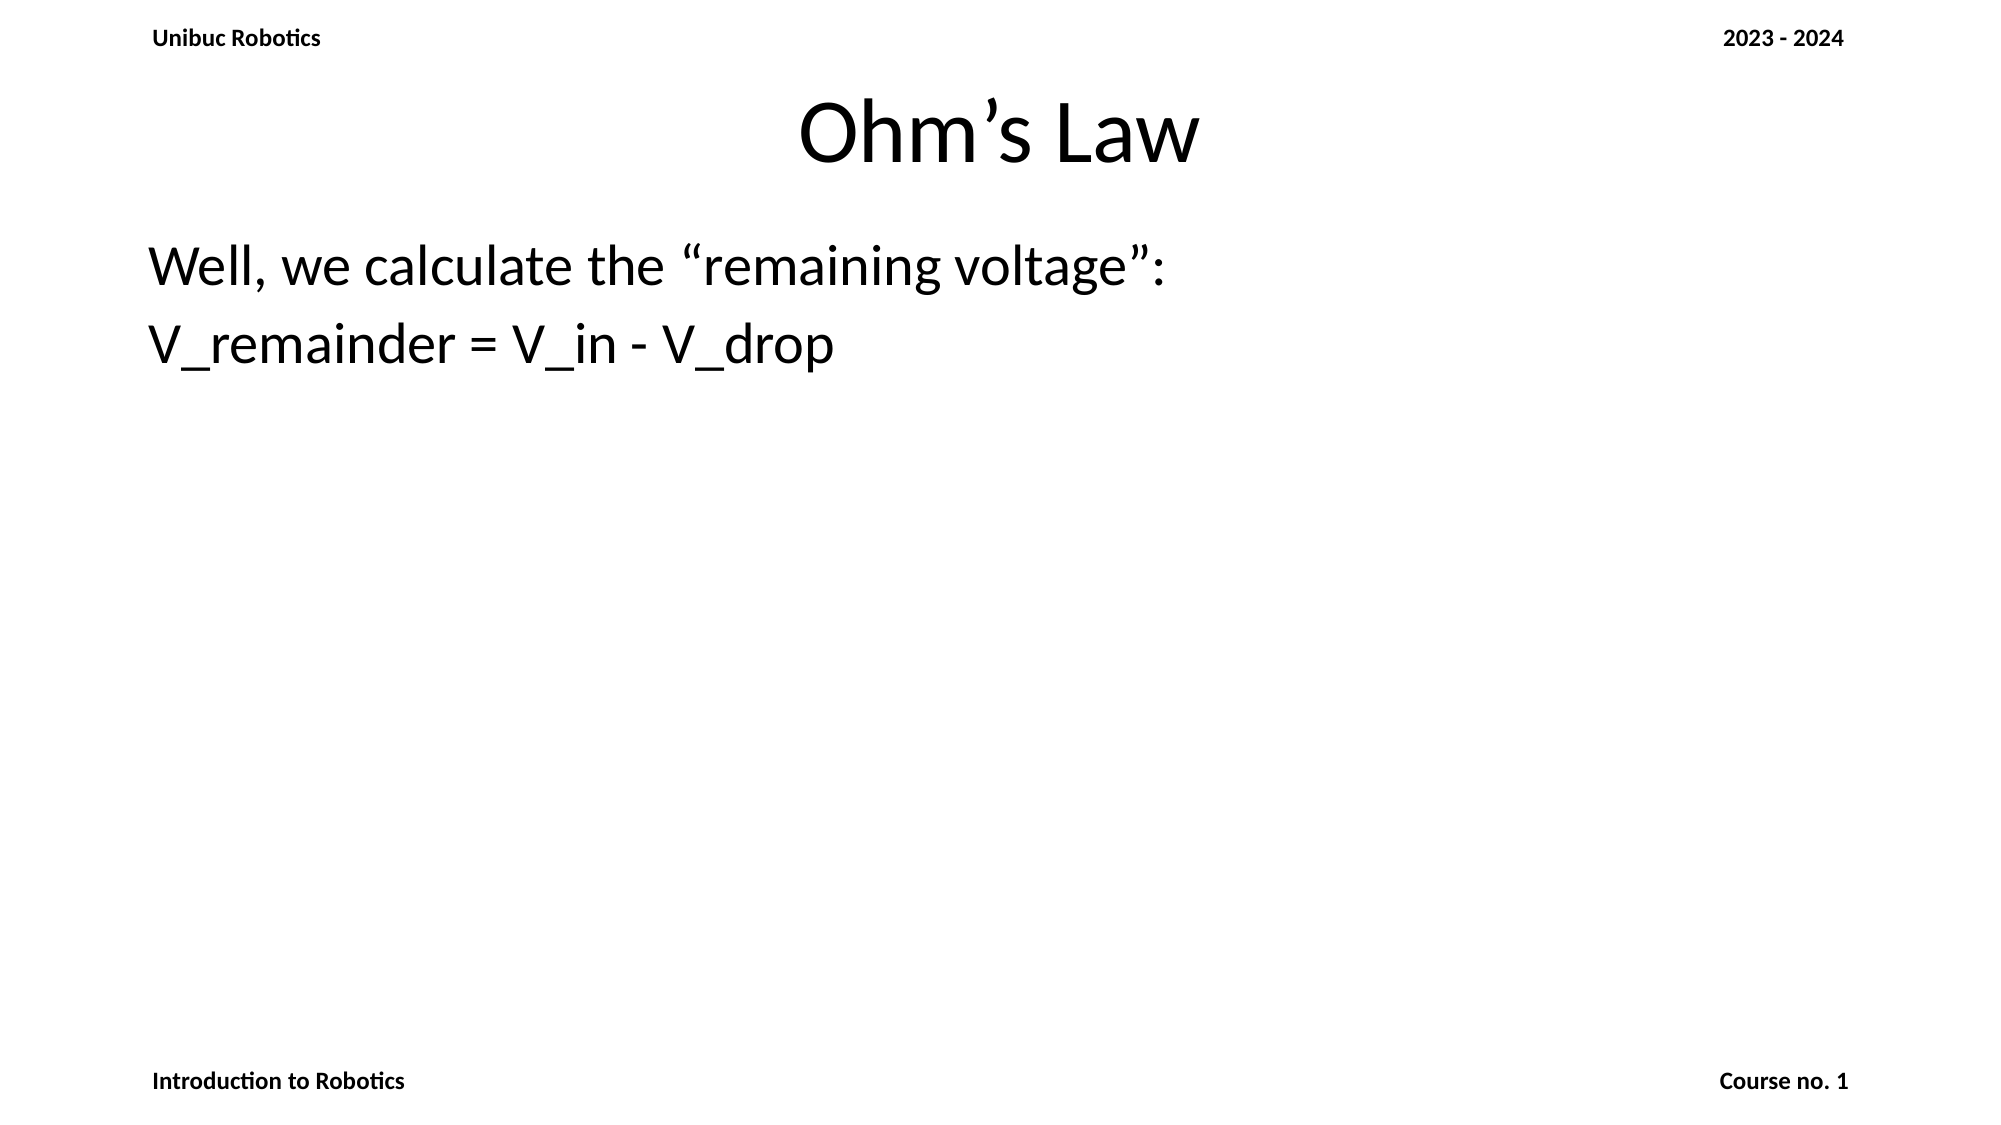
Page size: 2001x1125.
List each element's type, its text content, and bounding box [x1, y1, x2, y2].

list Well, we calculate the “remaining voltage”: V_remainder = V_in - V_drop [133, 220, 1871, 931]
title Ohm’s Law [99, 32, 1900, 220]
